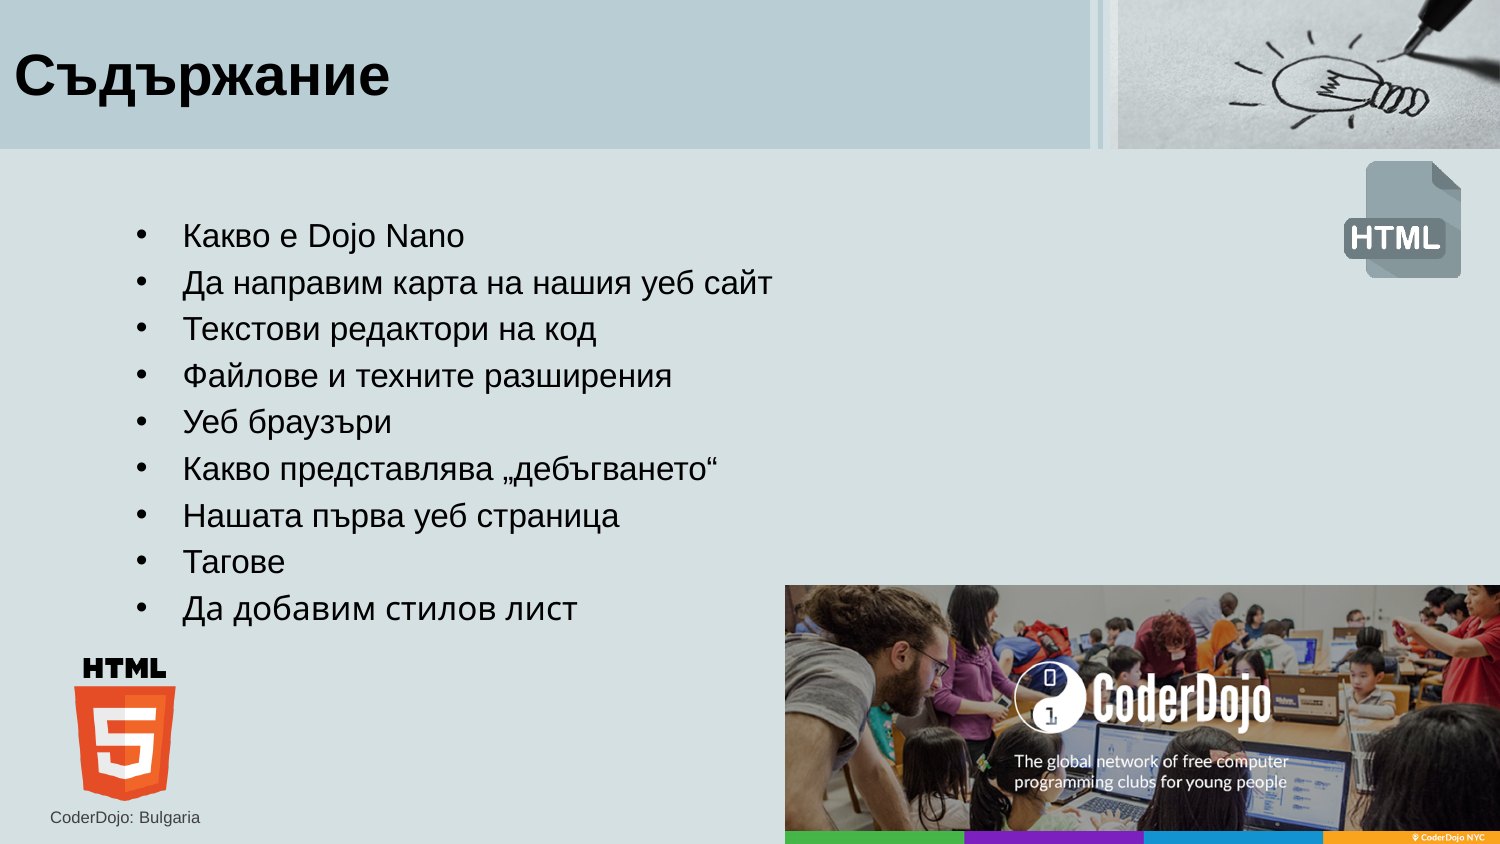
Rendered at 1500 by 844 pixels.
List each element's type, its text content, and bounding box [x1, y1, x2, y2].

text_box CoderDojo: Bulgaria [35, 799, 780, 835]
title Съдържание [0, 0, 1500, 146]
list Какво е Dojo Nano Да направим карта на нашия уеб сайт Текстови редактори на код Файлове и техните разширения Уеб браузъри Какво представлява „дебъгването“ Нашата първа уеб страница Тагове Да добавим стилов лист [70, 206, 1465, 699]
picture [0, 146, 1500, 844]
